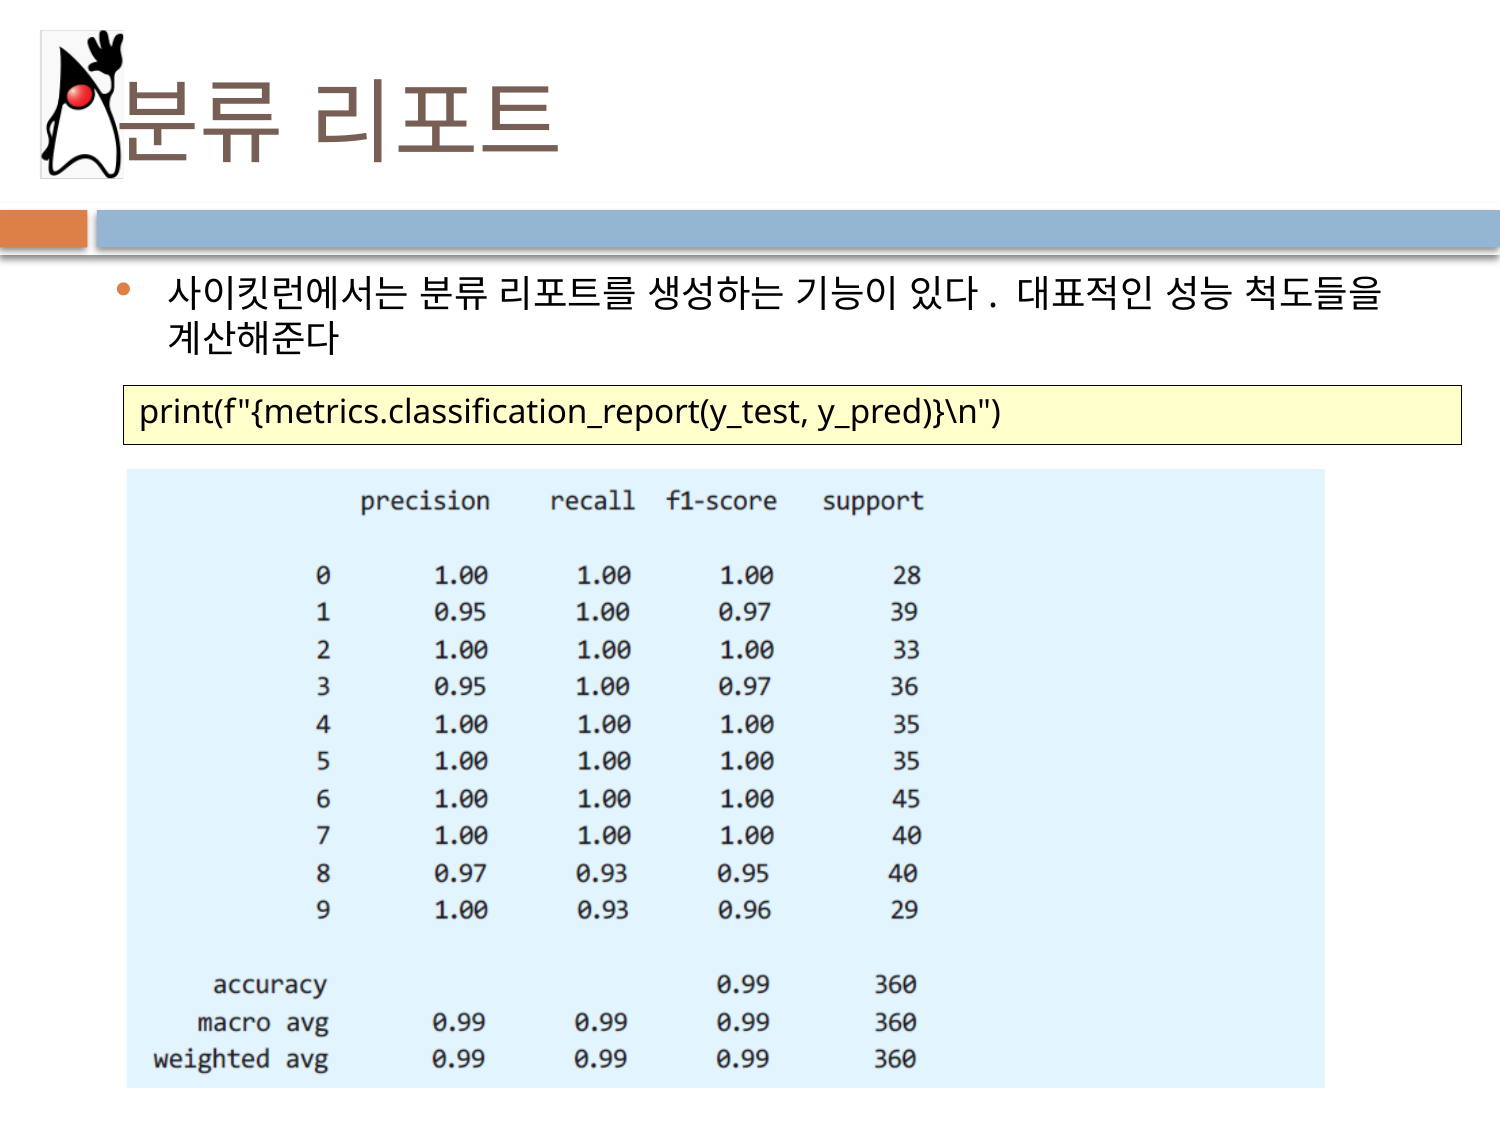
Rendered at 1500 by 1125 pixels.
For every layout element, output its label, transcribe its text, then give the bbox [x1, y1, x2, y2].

title 분류 리포트 [100, 37, 1438, 200]
text_box print(f"{metrics.classification_report(y_test, y_pred)}\n") [123, 385, 1462, 445]
list 사이킷런에서는 분류 리포트를 생성하는 기능이 있다. 대표적인 성능 척도들을 계산해준다 [100, 262, 1438, 1000]
picture [123, 469, 1326, 1088]
picture [39, 30, 124, 179]
